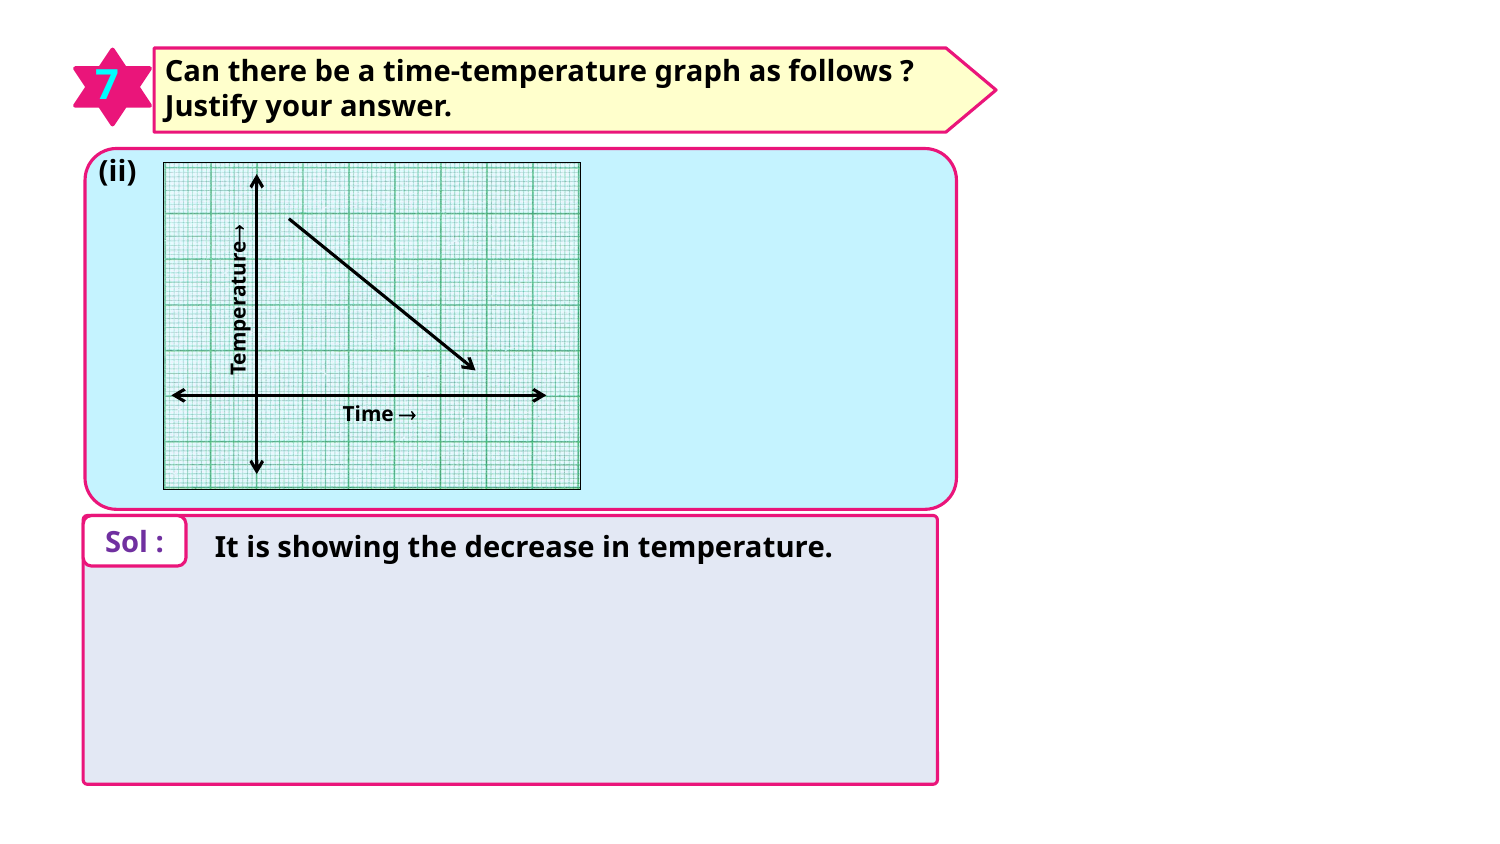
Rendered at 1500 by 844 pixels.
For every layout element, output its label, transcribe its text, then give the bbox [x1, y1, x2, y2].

text_box Sol : [80, 513, 189, 569]
text_box [81, 513, 940, 787]
text_box [82, 146, 959, 512]
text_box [162, 162, 581, 490]
text_box (ii) [84, 144, 165, 195]
text_box It is showing the decrease in temperature. [199, 520, 888, 571]
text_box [74, 47, 997, 133]
